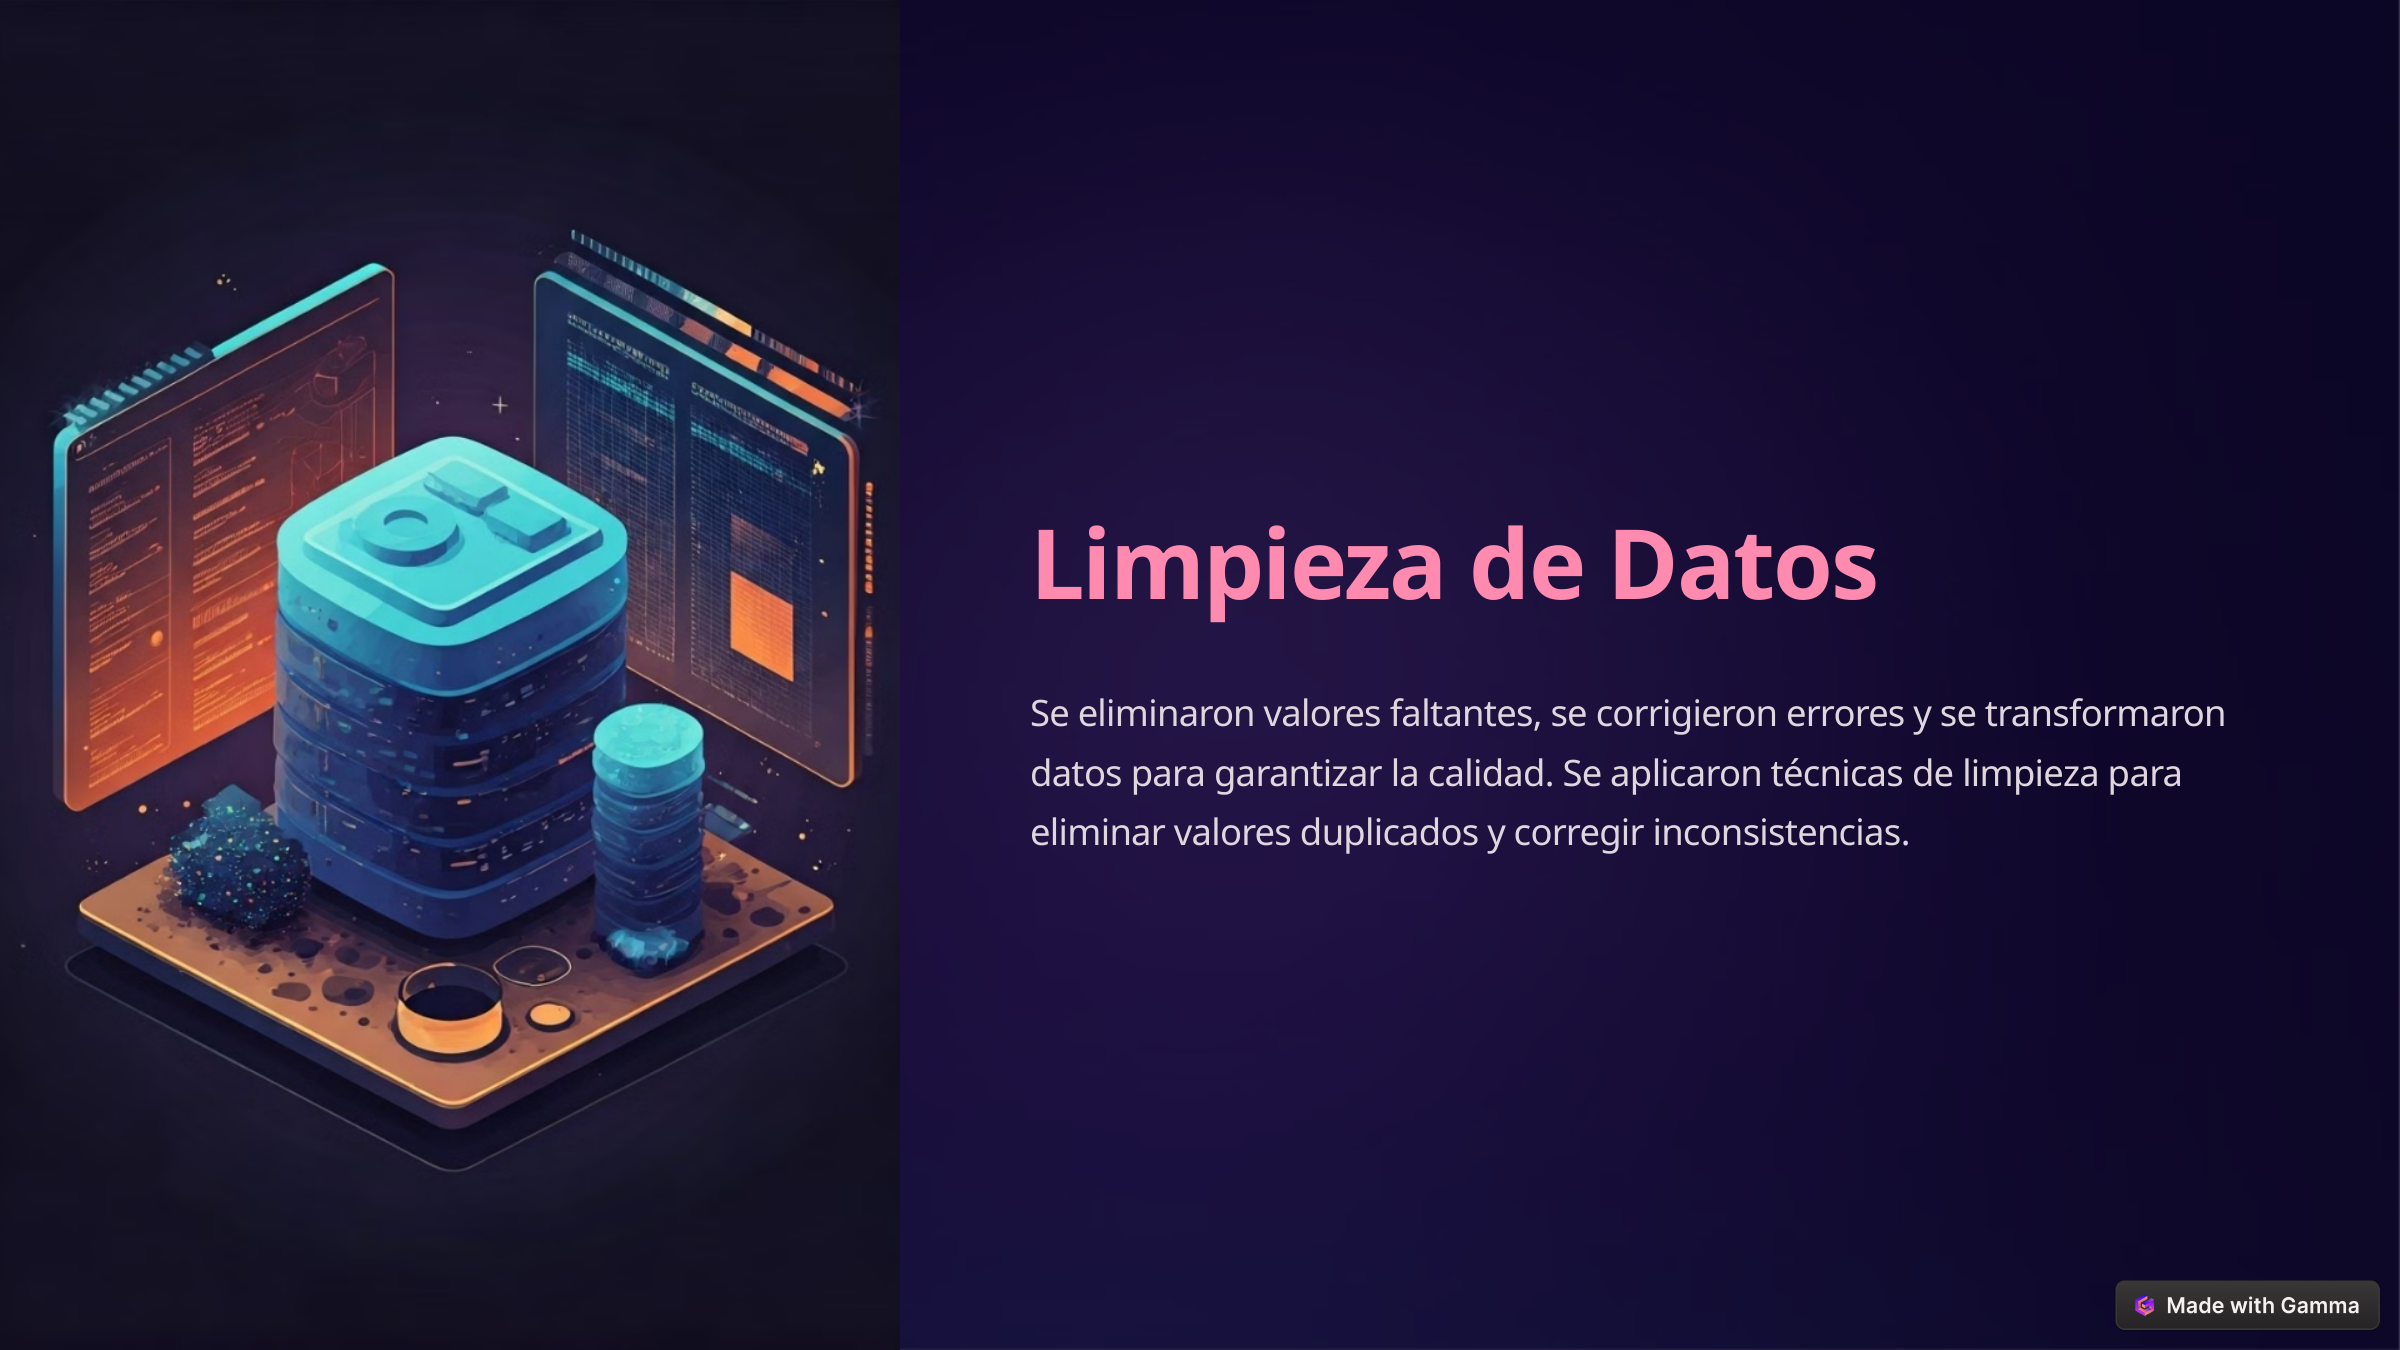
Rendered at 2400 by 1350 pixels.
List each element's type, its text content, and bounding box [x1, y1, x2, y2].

text_box Se eliminaron valores faltantes, se corrigieron errores y se transformaron datos para garantizar la calidad. Se aplicaron técnicas de limpieza para eliminar valores duplicados y corregir inconsistencias. [1030, 674, 2270, 854]
picture [0, 0, 900, 1350]
text_box Limpieza de Datos [1030, 496, 2007, 619]
picture [2106, 1271, 2389, 1339]
